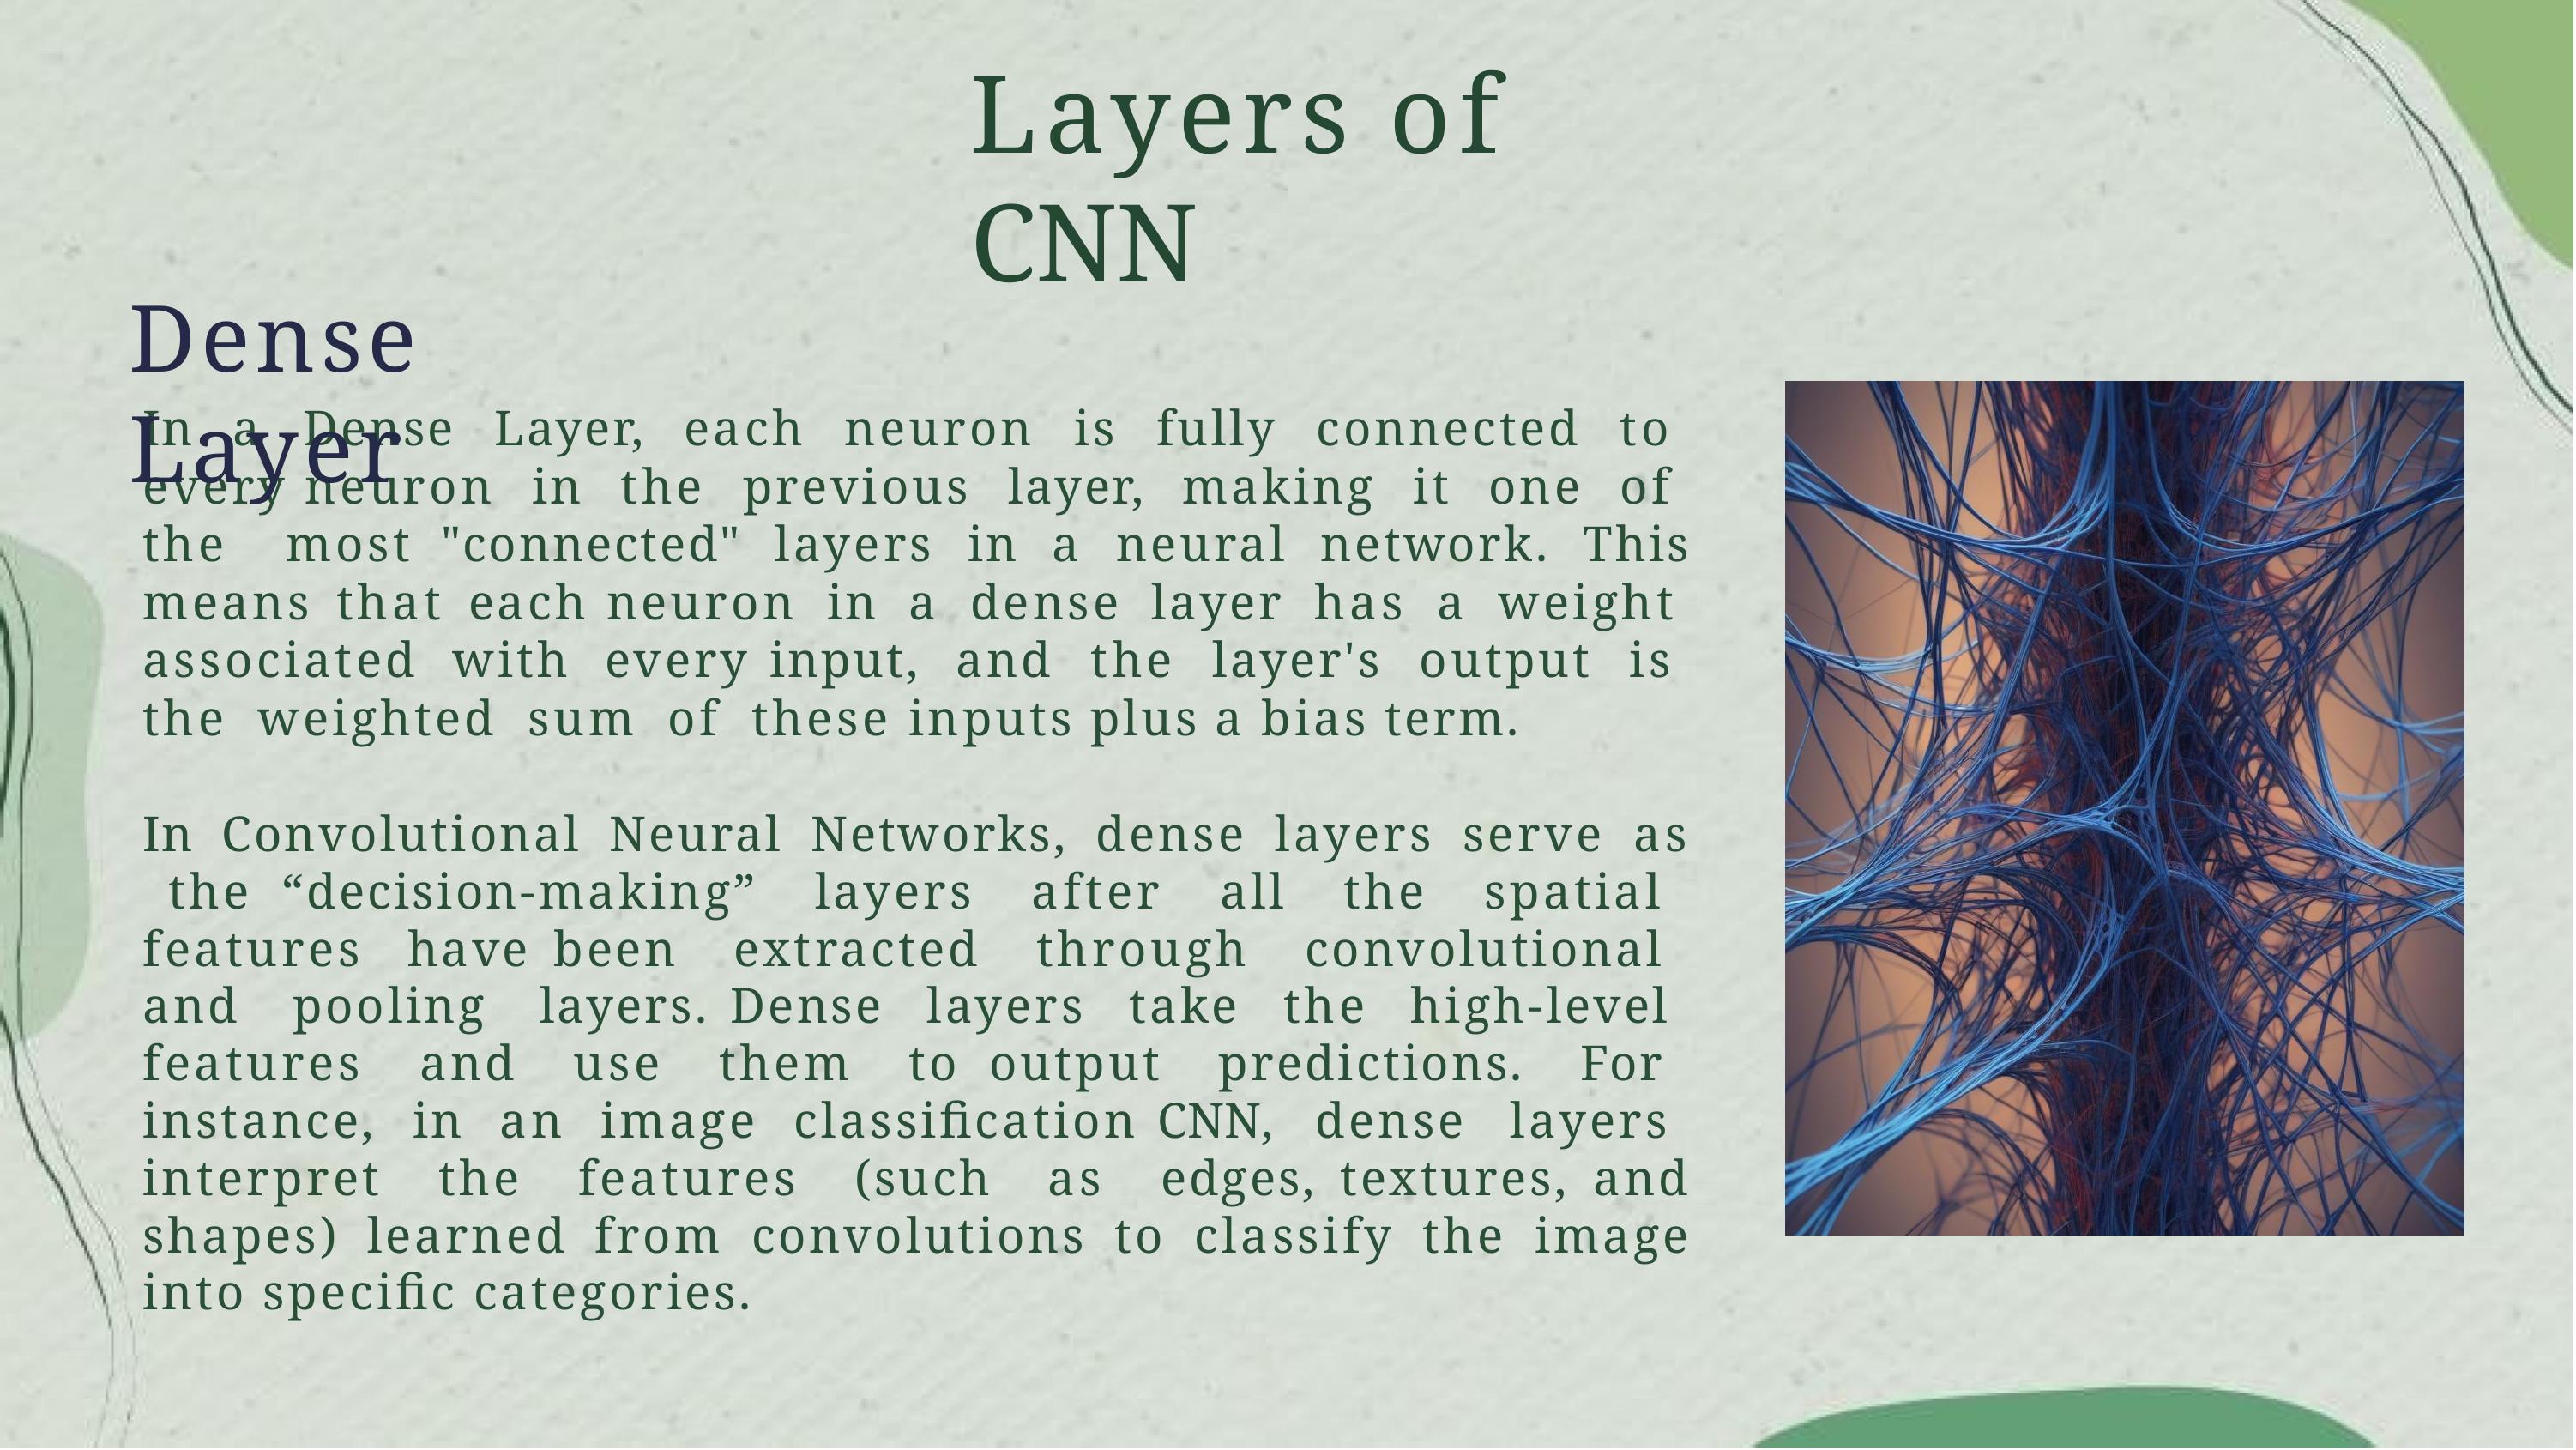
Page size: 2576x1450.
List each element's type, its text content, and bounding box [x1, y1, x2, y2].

title Layers of CNN [968, 44, 1730, 304]
picture [0, 0, 2573, 1448]
text_box In a Dense Layer, each neuron is fully connected to every neuron in the previous layer, making it one of the most "connected" layers in a neural network. This means that each neuron in a dense layer has a weight associated with every input, and the layer's output is the weighted sum of these inputs plus a bias term. In Convolutional Neural Networks, dense layers serve as the “decision-making” layers after all the spatial features have been extracted through convolutional and pooling layers. Dense layers take the high-level features and use them to output predictions. For instance, in an image classification CNN, dense layers interpret the features (such as edges, textures, and shapes) learned from convolutions to classify the image into specific categories. [141, 396, 1693, 1322]
text_box Dense Layer [127, 277, 698, 502]
